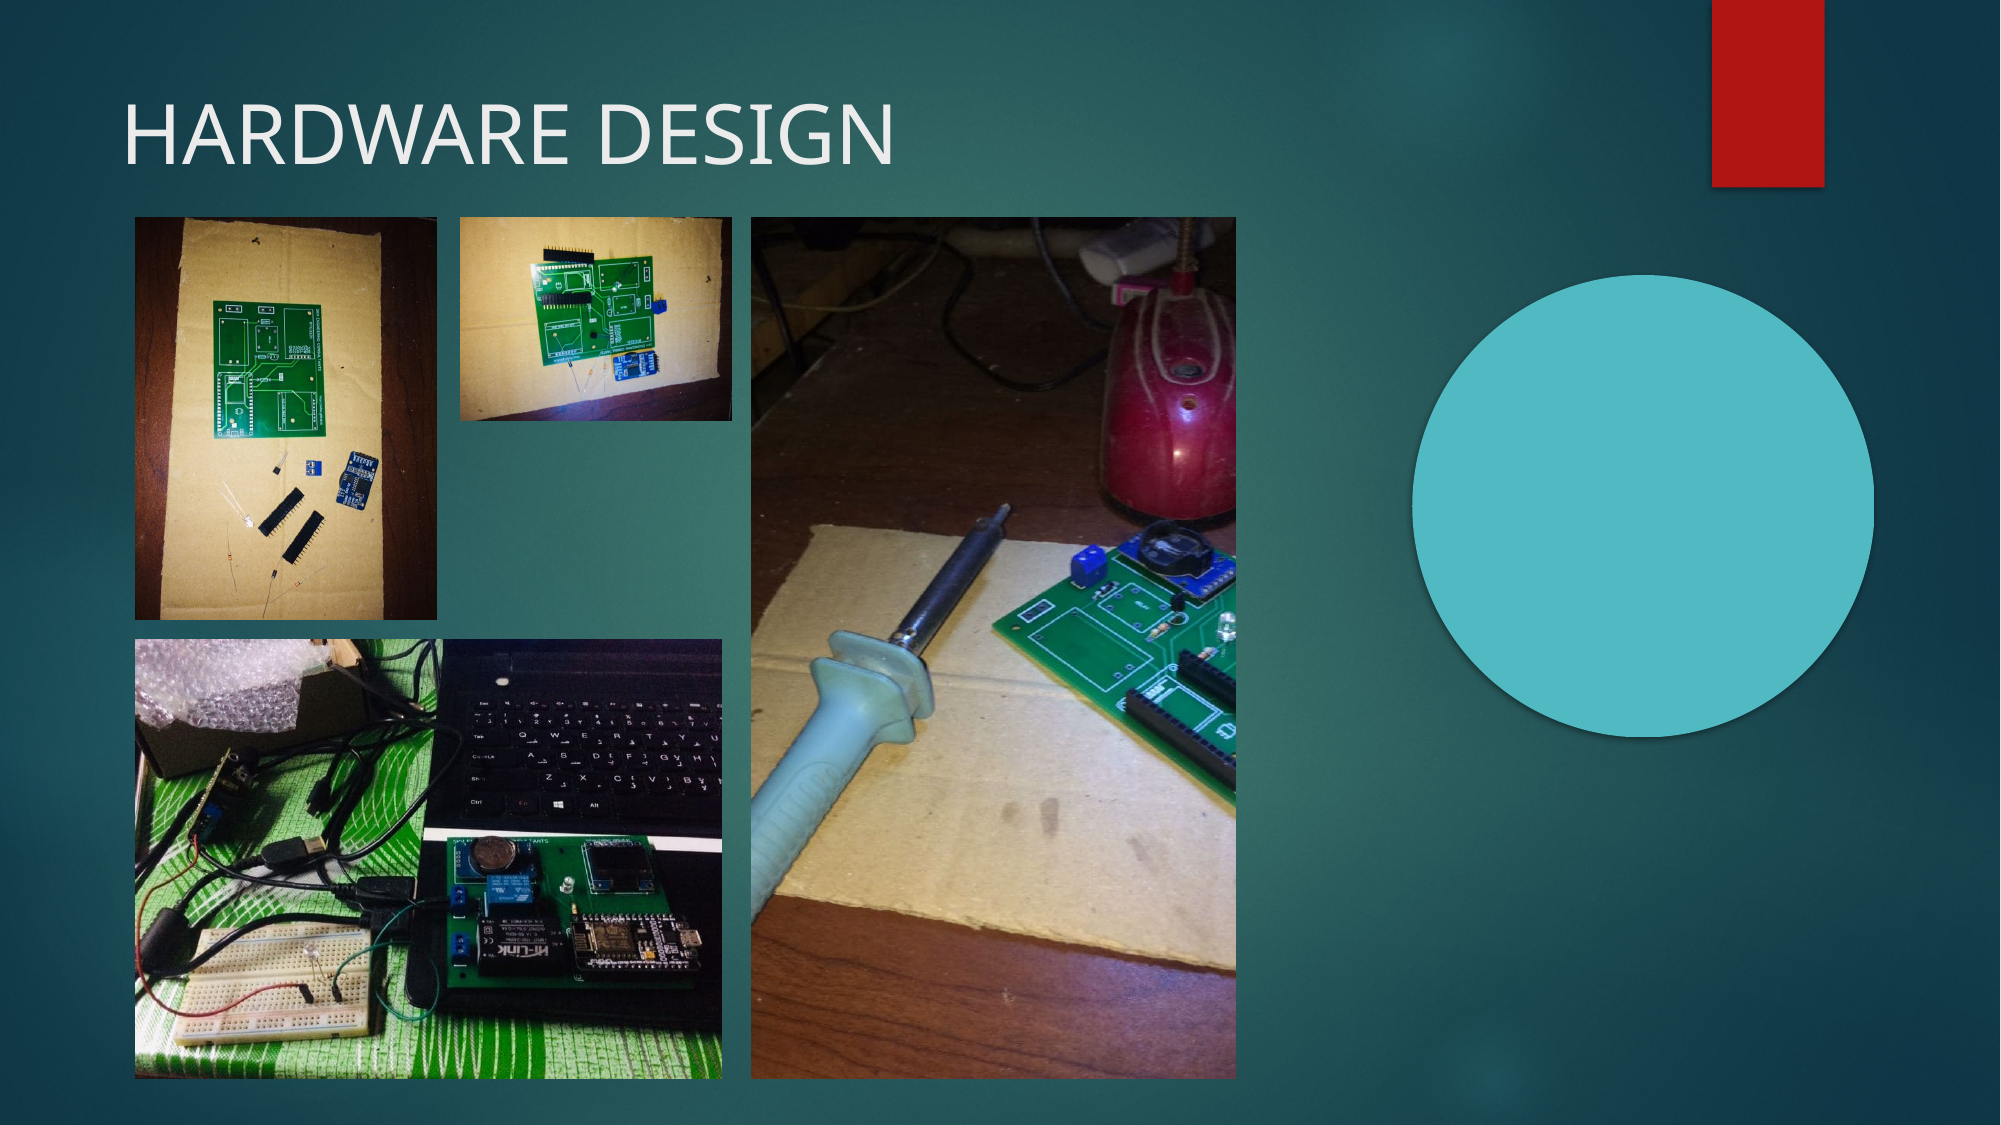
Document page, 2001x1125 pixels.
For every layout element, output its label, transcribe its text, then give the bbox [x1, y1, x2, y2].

picture [0, 0, 2001, 1125]
text_box HARDWARE DESIGN [106, 74, 1649, 304]
